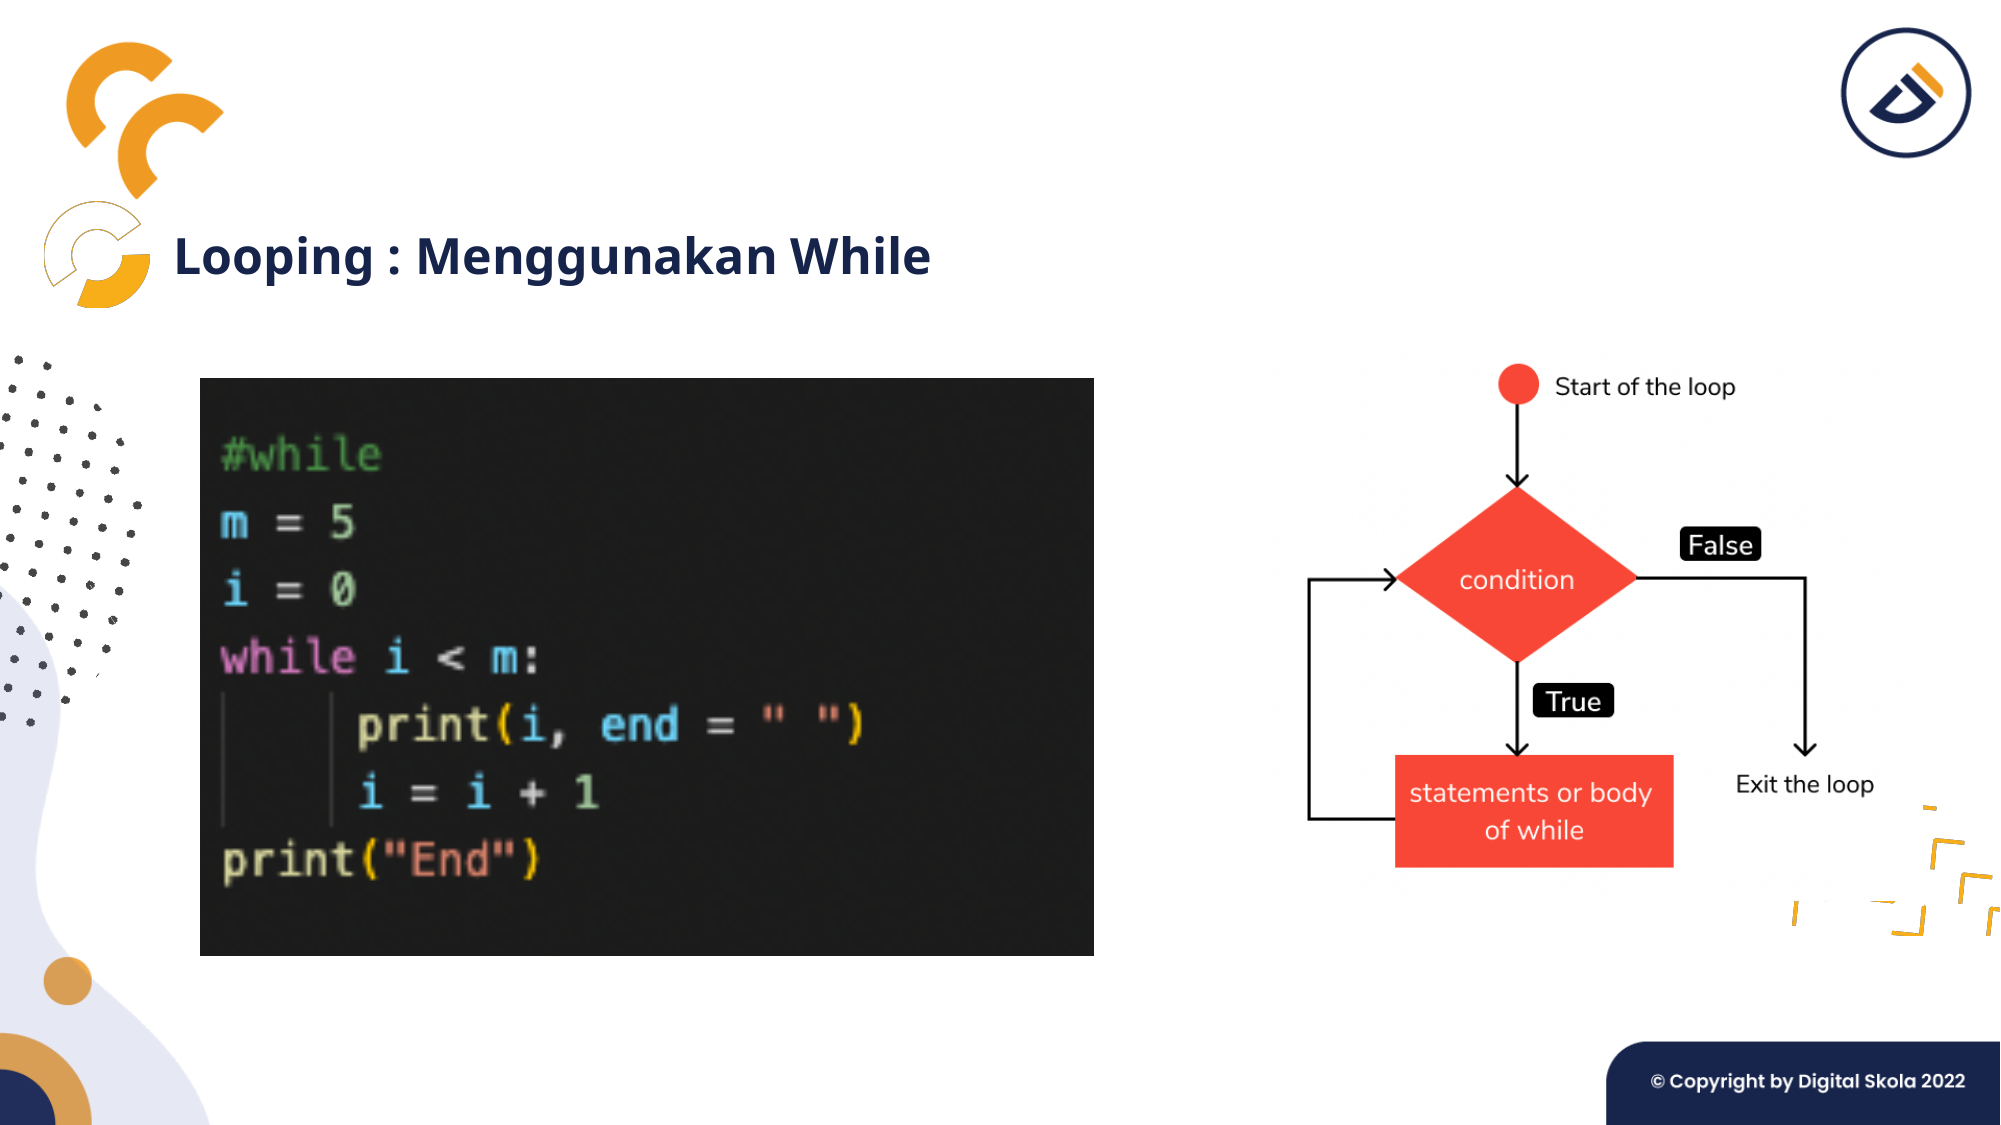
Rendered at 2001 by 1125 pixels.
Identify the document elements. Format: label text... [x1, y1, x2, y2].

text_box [0, 332, 553, 1125]
text_box Looping : Menggunakan While [158, 117, 1439, 362]
picture [0, 0, 2000, 1125]
